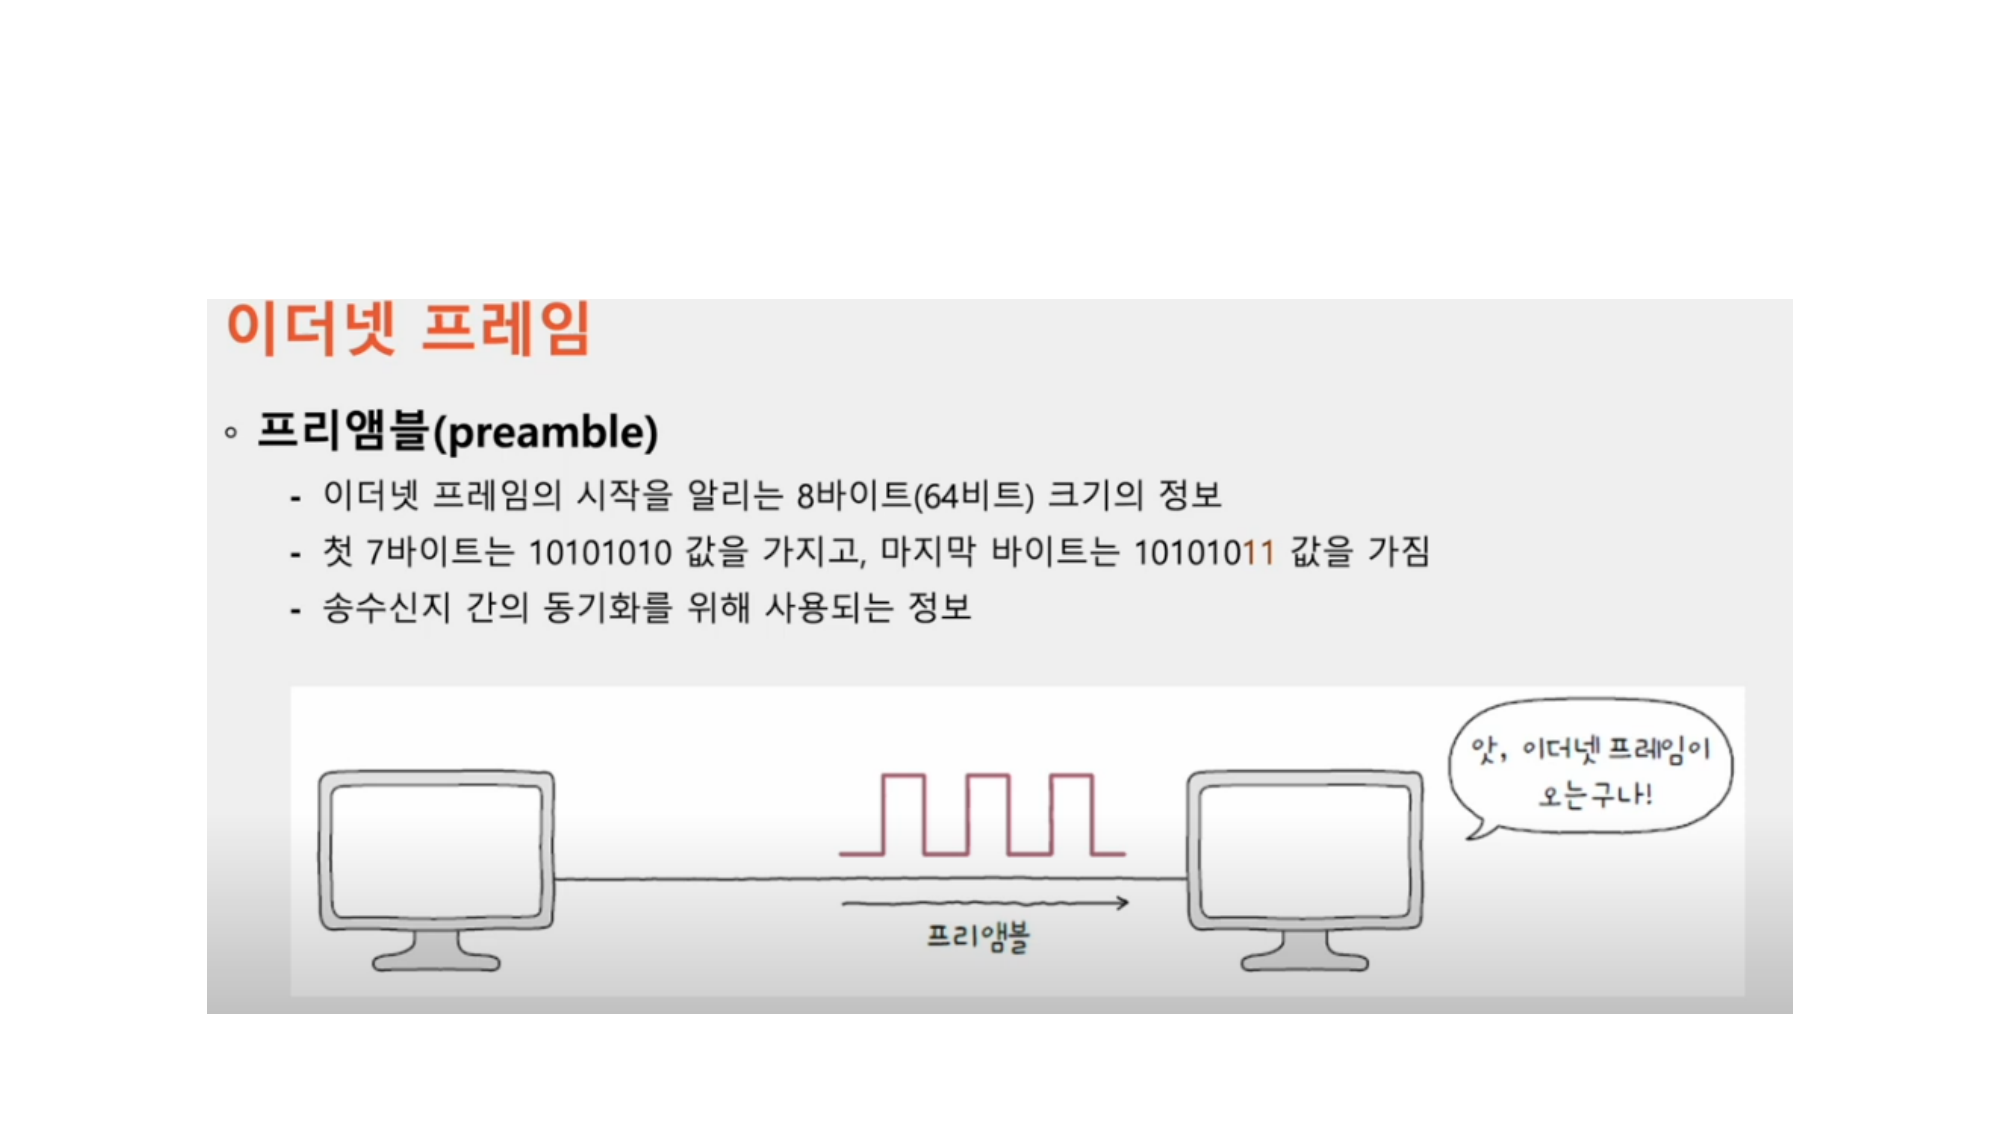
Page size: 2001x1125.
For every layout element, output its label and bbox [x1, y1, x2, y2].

list [207, 299, 1793, 1014]
